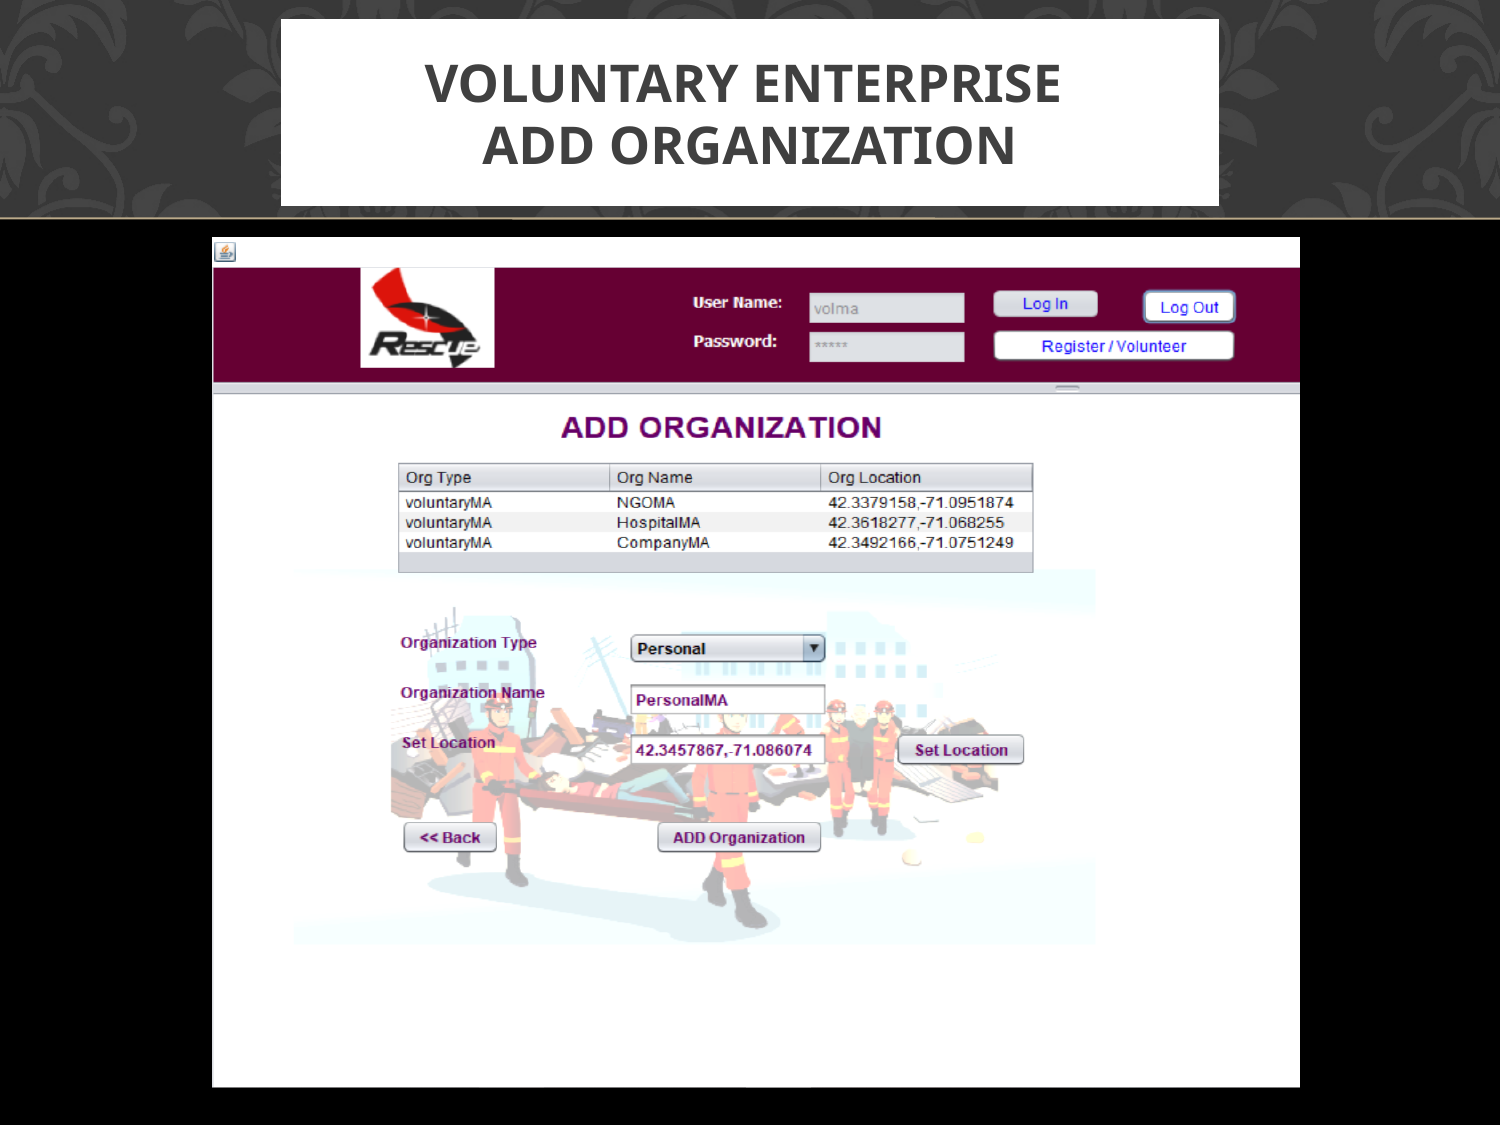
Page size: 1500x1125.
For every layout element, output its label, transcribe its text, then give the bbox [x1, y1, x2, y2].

title VOLUNTARY ENTERPRISE ADD ORGANIZATION [281, 19, 1219, 206]
picture [212, 237, 1301, 1088]
